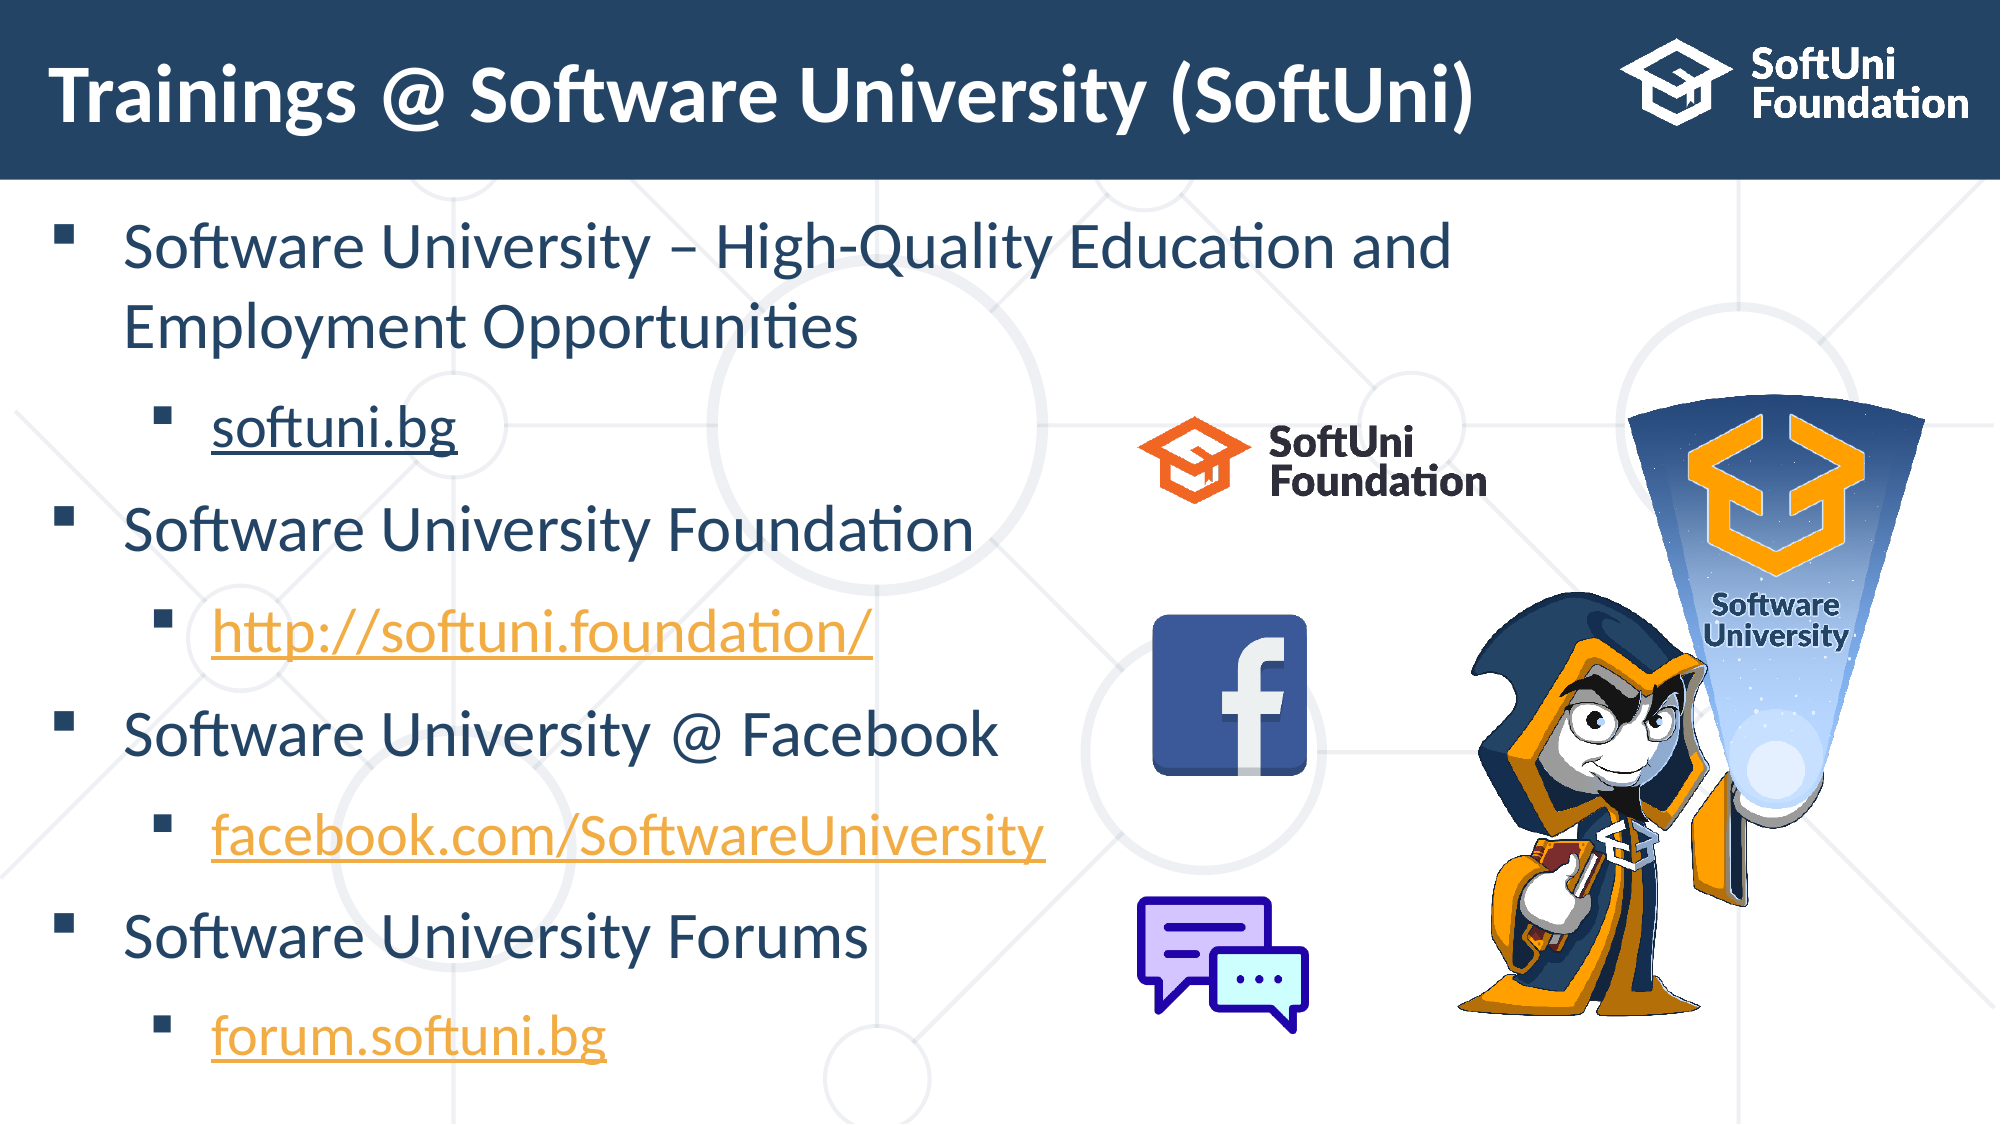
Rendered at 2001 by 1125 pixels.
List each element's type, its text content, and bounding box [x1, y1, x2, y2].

list Software University – High-Quality Education and Employment Opportunities softuni.bg Software University Foundation http://softuni.foundation/ Software University @ Facebook facebook.com/SoftwareUniversity Software University Forums forum.softuni.bg [31, 196, 1970, 1050]
picture [1137, 337, 1968, 1074]
title Trainings @ Software University (SoftUni) [31, 16, 1591, 162]
picture [1137, 878, 1309, 1051]
picture [1619, 38, 1968, 126]
picture [1137, 599, 1322, 784]
